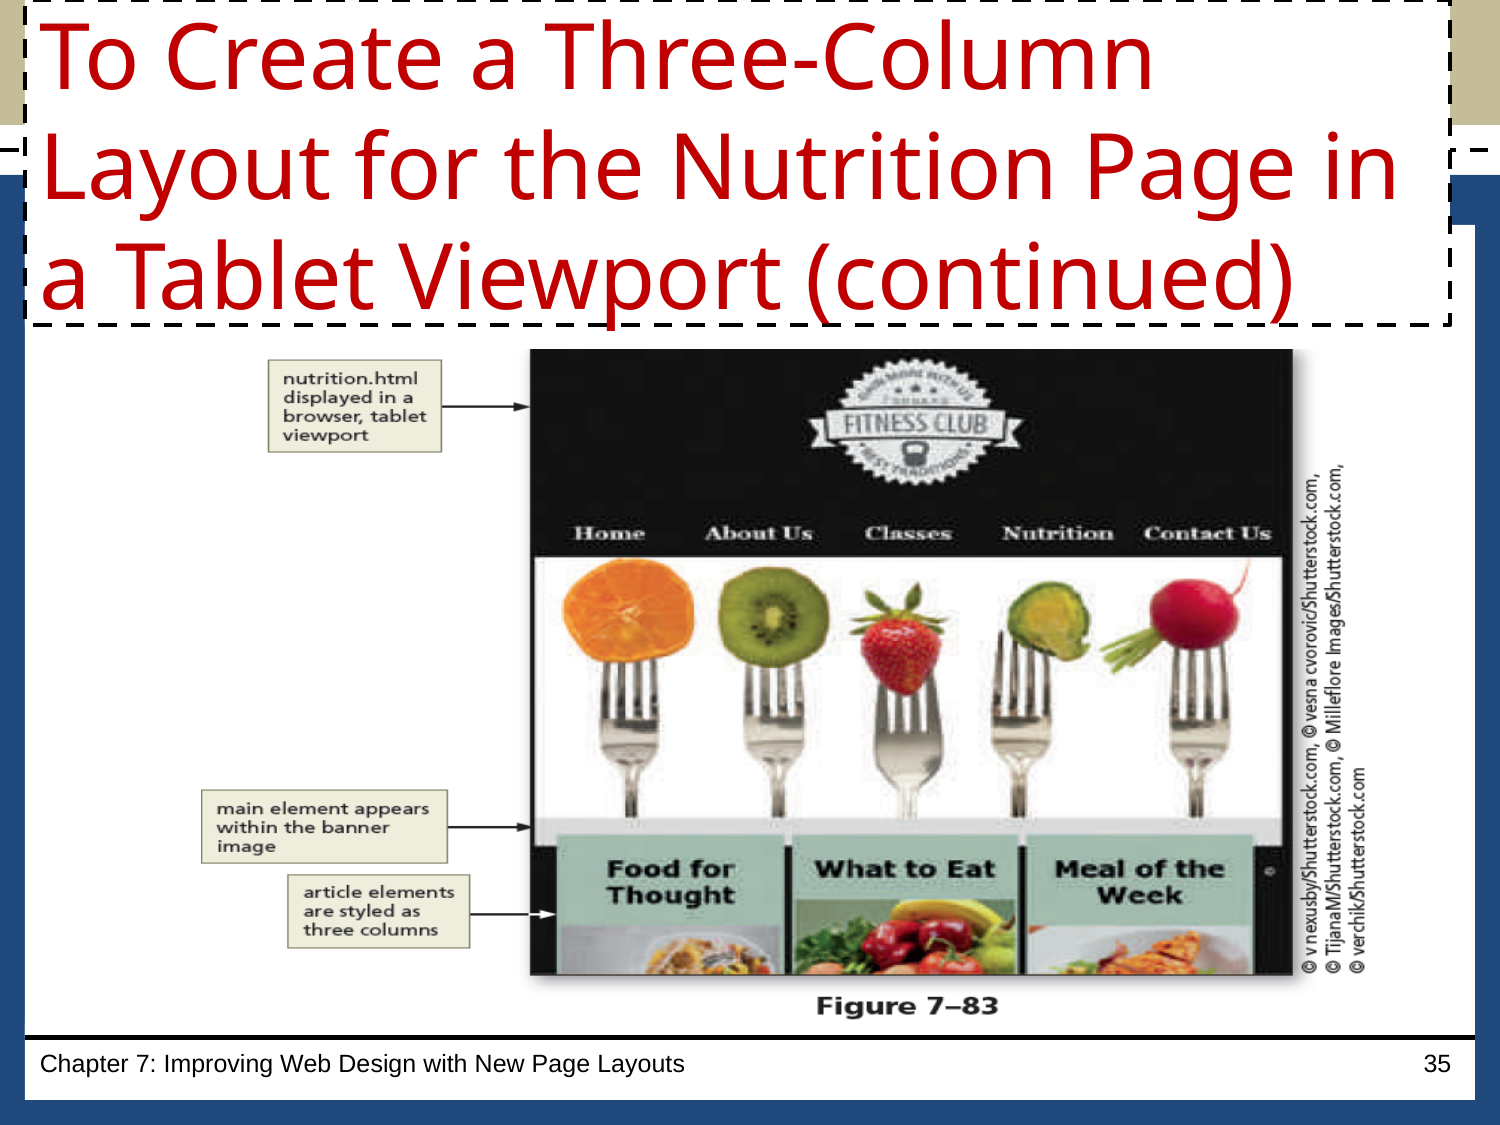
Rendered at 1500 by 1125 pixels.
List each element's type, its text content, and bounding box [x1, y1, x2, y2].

slide_number 35 [1400, 1040, 1475, 1100]
footer Chapter 7: Improving Web Design with New Page Layouts [24, 1040, 1400, 1100]
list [200, 349, 1376, 1024]
title To Create a Three-Column Layout for the Nutrition Page in a Tablet Viewport (continued) [23, 0, 1452, 327]
